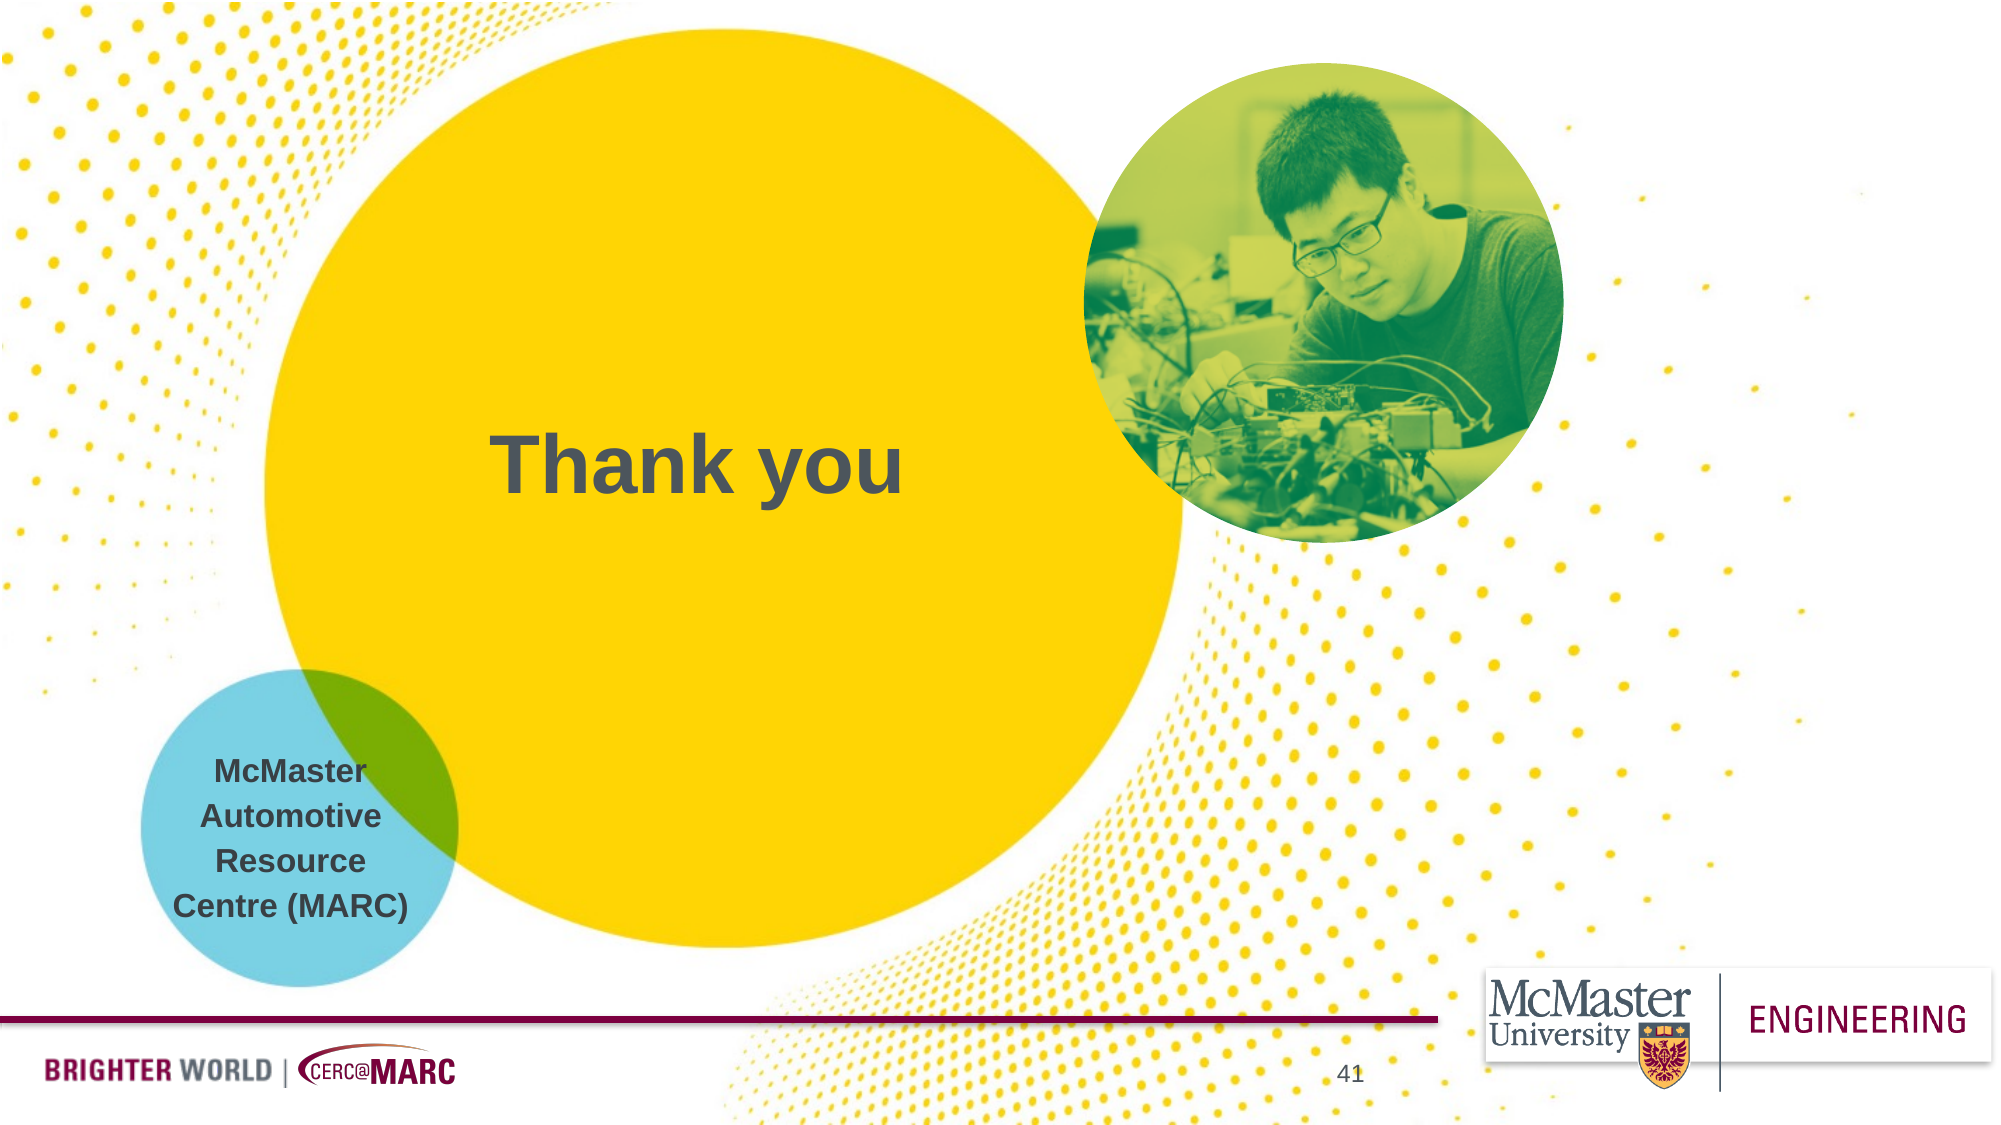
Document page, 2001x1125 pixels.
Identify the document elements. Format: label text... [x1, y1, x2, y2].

list McMaster Automotive Resource Centre (MARC) [140, 722, 439, 946]
picture [2, 2, 1965, 1125]
title Thank you [474, 80, 1187, 518]
text_box 41 [1260, 1041, 1365, 1101]
